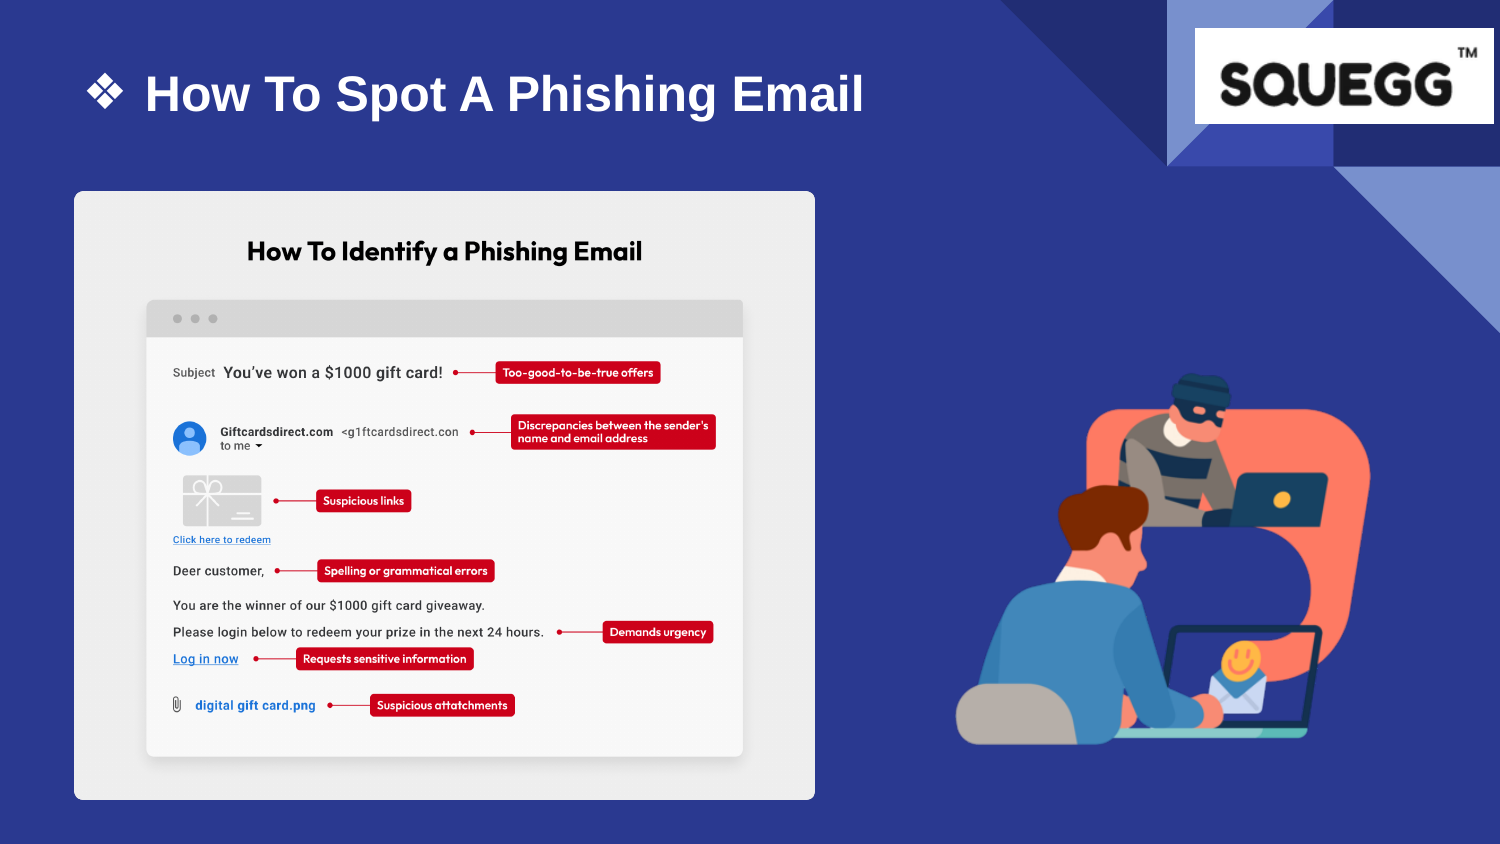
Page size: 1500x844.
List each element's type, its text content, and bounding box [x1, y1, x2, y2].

picture [935, 355, 1391, 763]
picture [1195, 27, 1494, 124]
picture [74, 191, 815, 800]
title How To Spot A Phishing Email [55, 41, 1088, 137]
